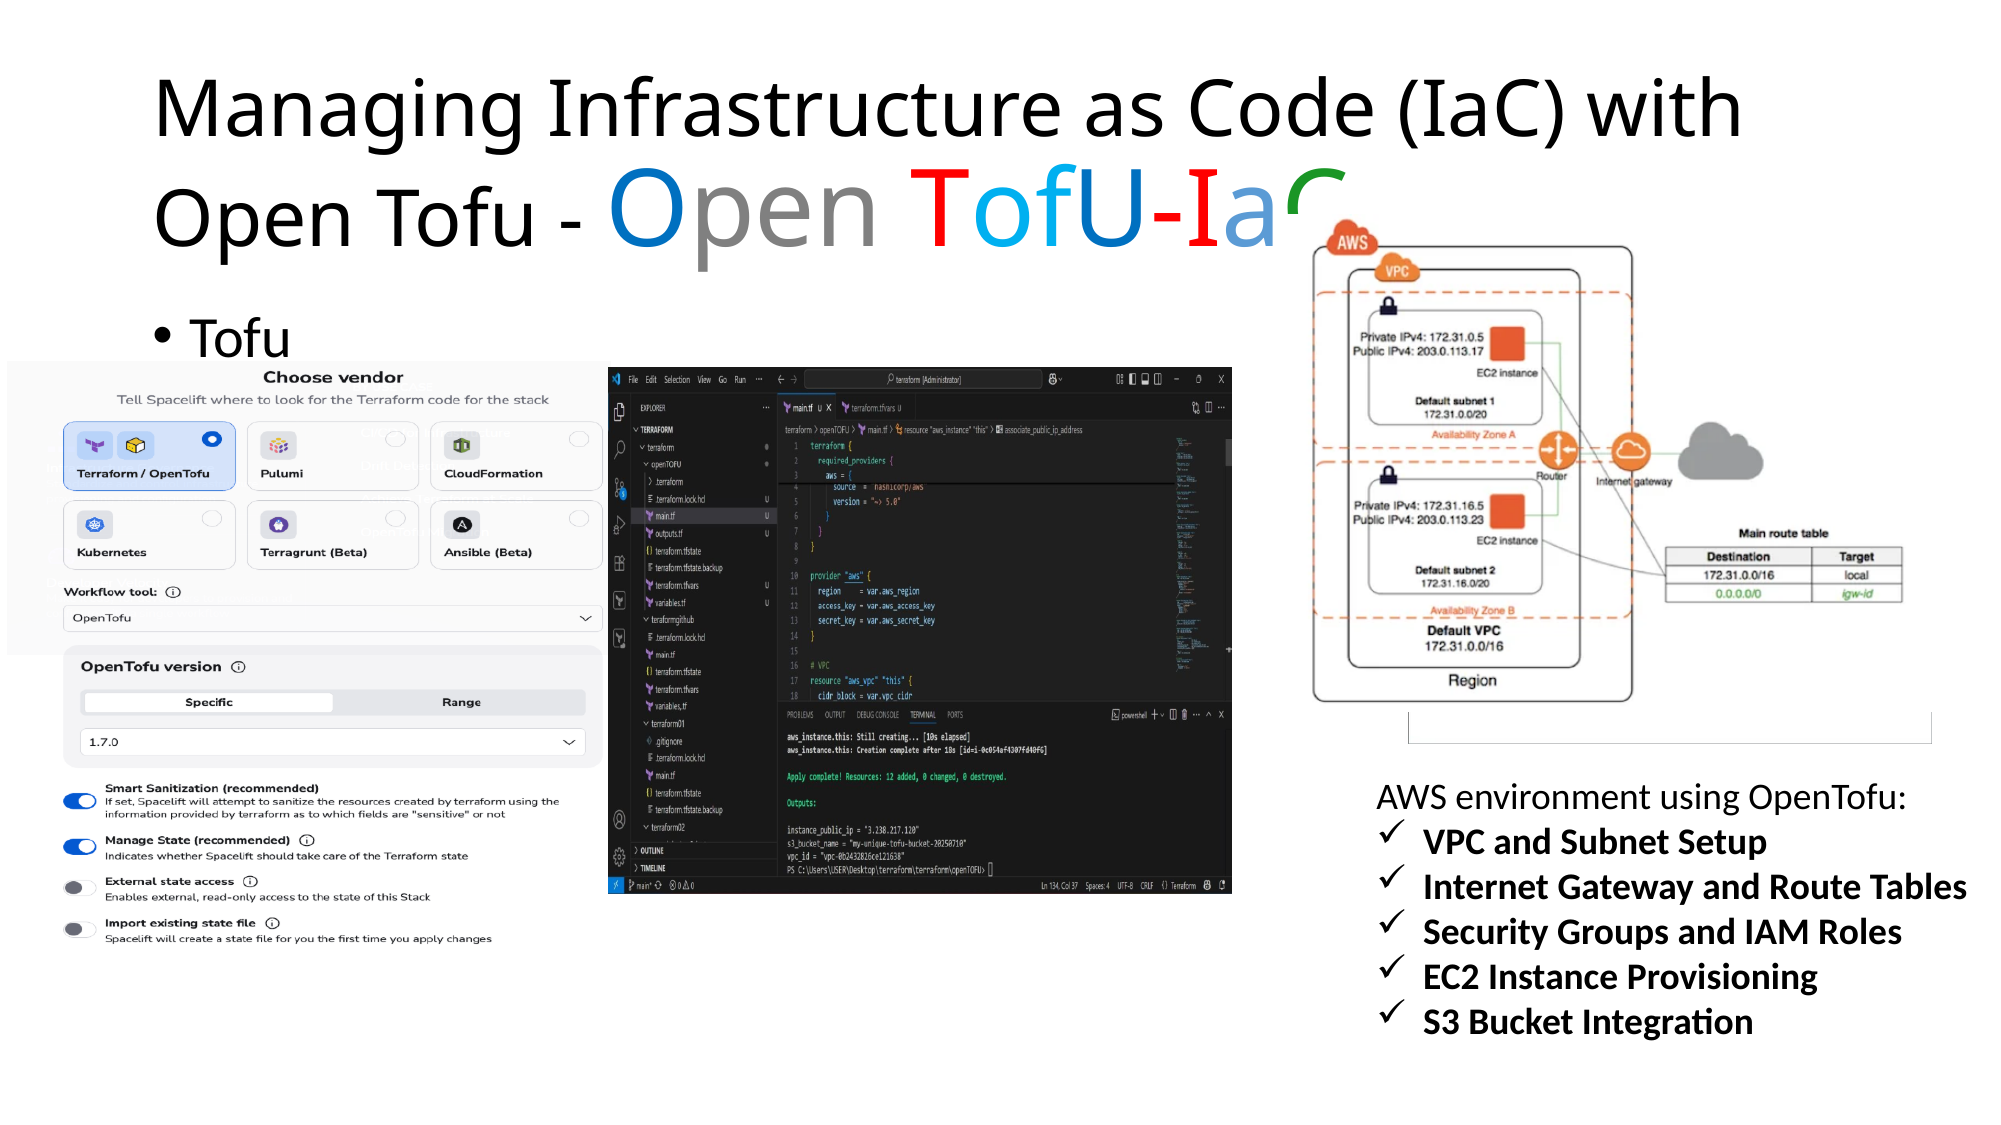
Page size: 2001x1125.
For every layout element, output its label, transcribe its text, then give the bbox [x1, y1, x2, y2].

picture [6, 361, 1232, 951]
picture [1273, 214, 1932, 744]
title Managing Infrastructure as Code (IaC) with Open Tofu - Open TofU-IaC [137, 59, 1863, 278]
list Tofu [137, 299, 1863, 1014]
text_box AWS environment using OpenTofu: VPC and Subnet Setup Internet Gateway and Route Tables Security Groups and IAM Roles EC2 Instance Provisioning S3 Bucket Integration [1361, 764, 2000, 1095]
